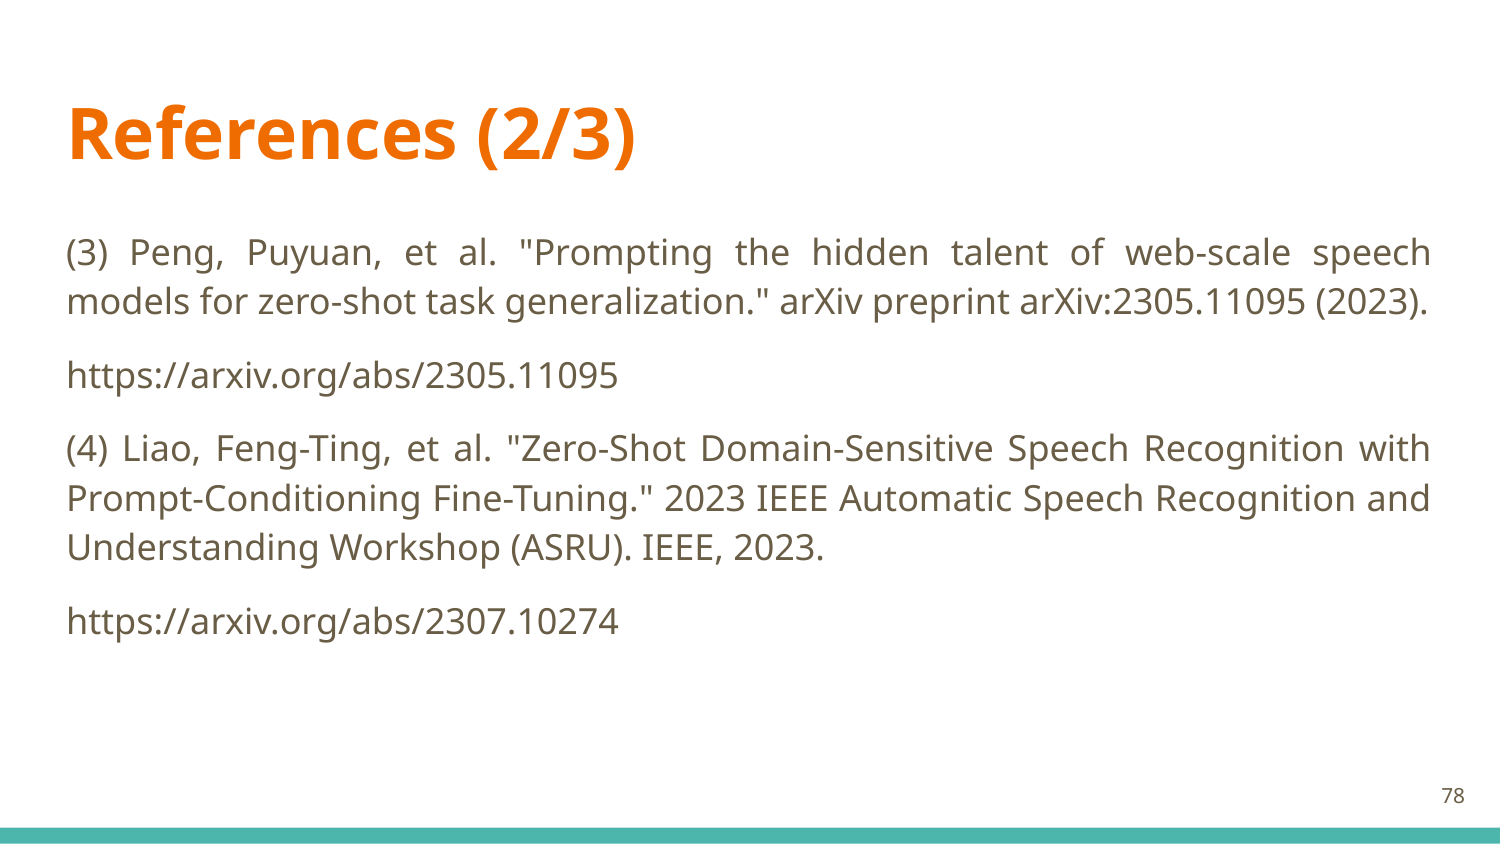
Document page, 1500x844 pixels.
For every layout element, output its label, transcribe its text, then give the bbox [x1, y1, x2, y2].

list (3) Peng, Puyuan, et al. "Prompting the hidden talent of web-scale speech models for zero-shot task generalization." arXiv preprint arXiv:2305.11095 (2023). https://arxiv.org/abs/2305.11095 (4) Liao, Feng-Ting, et al. "Zero-Shot Domain-Sensitive Speech Recognition with Prompt-Conditioning Fine-Tuning." 2023 IEEE Automatic Speech Recognition and Understanding Workshop (ASRU). IEEE, 2023. https://arxiv.org/abs/2307.10274 [51, 207, 1449, 750]
slide_number ‹#› [1389, 764, 1480, 830]
title References (2/3) [51, 72, 1449, 189]
